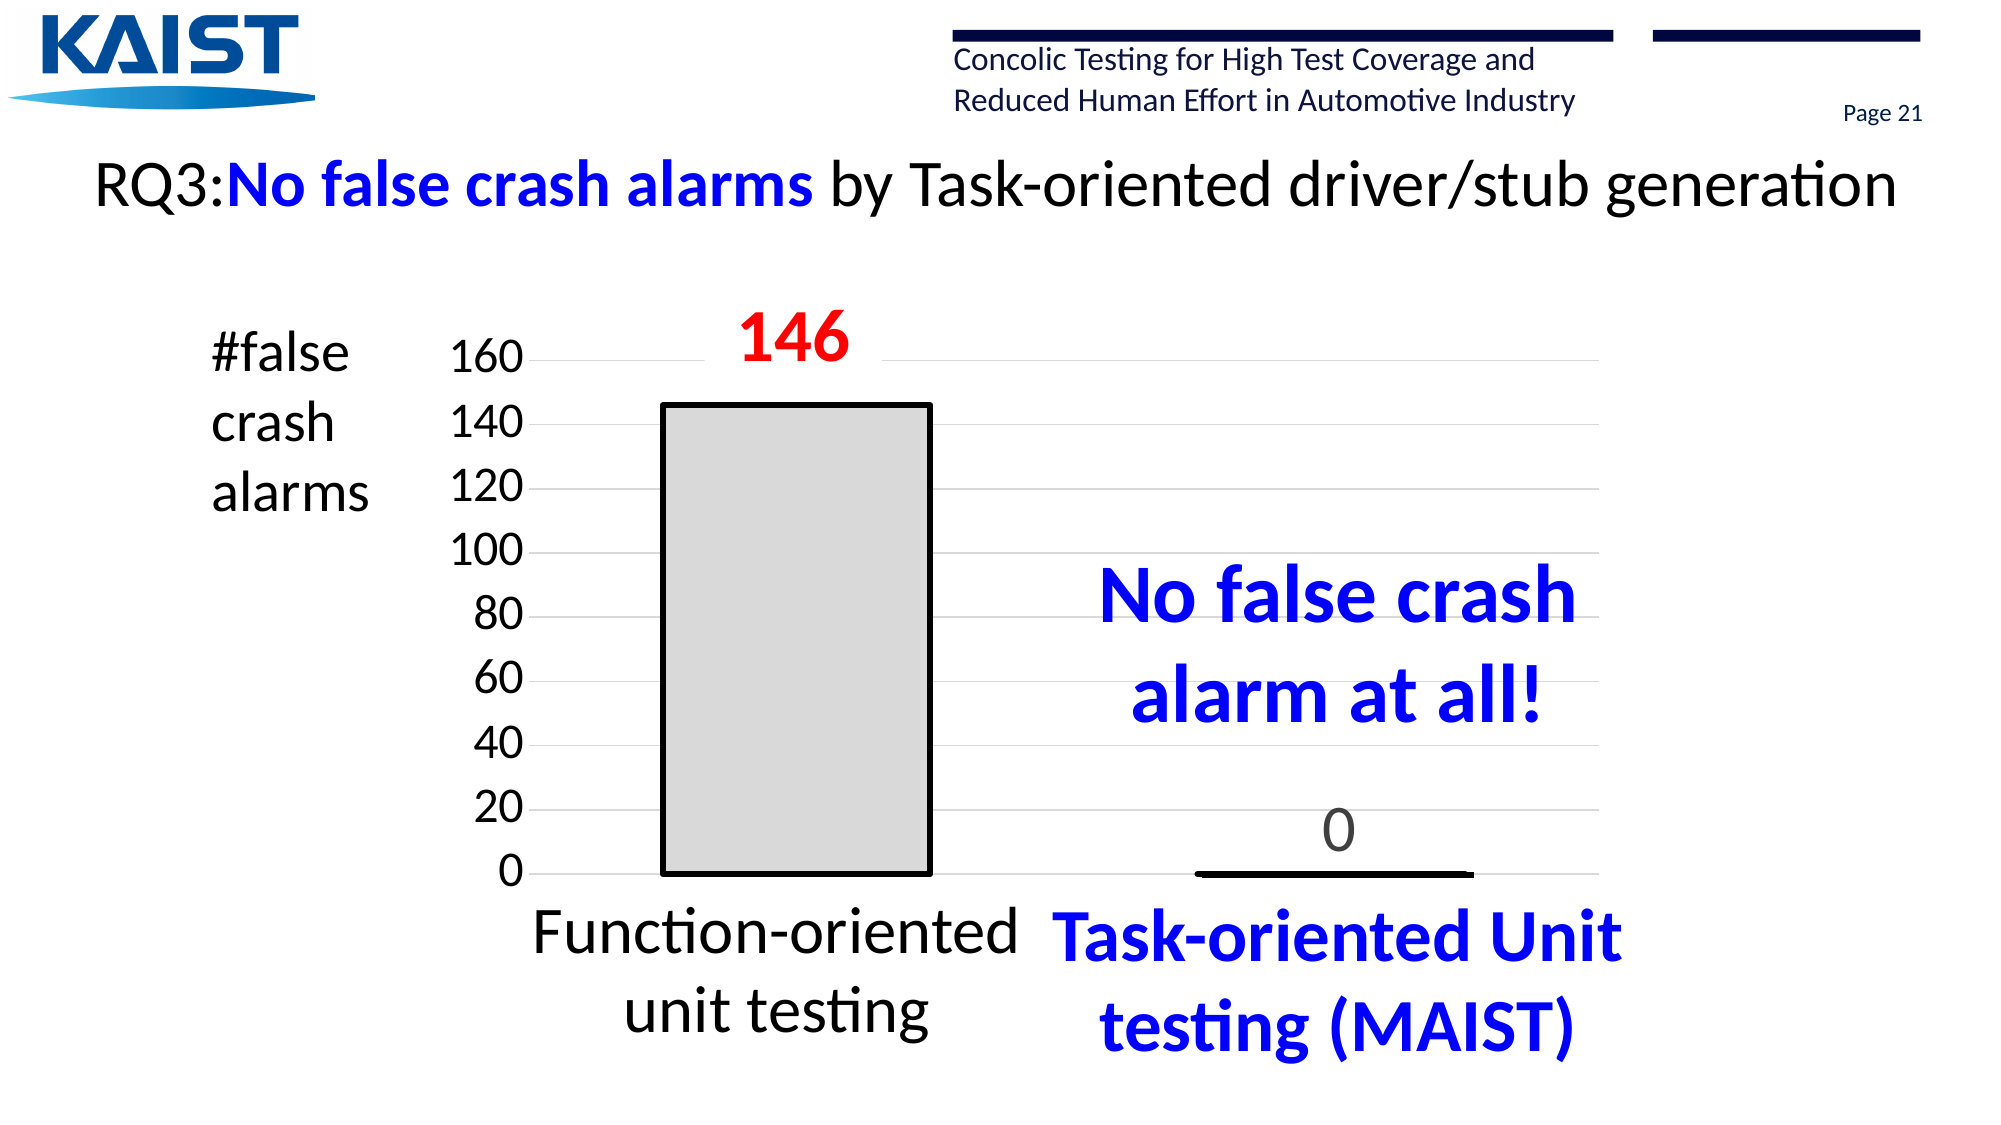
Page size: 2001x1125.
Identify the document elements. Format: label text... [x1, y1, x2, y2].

chart [392, 319, 1622, 1005]
title RQ3:No false crash alarms by Task-oriented driver/stub generation [94, 118, 1922, 221]
text_box 146 [704, 278, 882, 318]
text_box #false crash alarms [196, 305, 406, 531]
picture [7, 4, 315, 115]
text_box Function-oriented unit testing [499, 1013, 1024, 1054]
text_box Task-oriented Unit testing (MAIST) [1024, 878, 1653, 1074]
slide_number Page 21 [1710, 95, 1924, 121]
